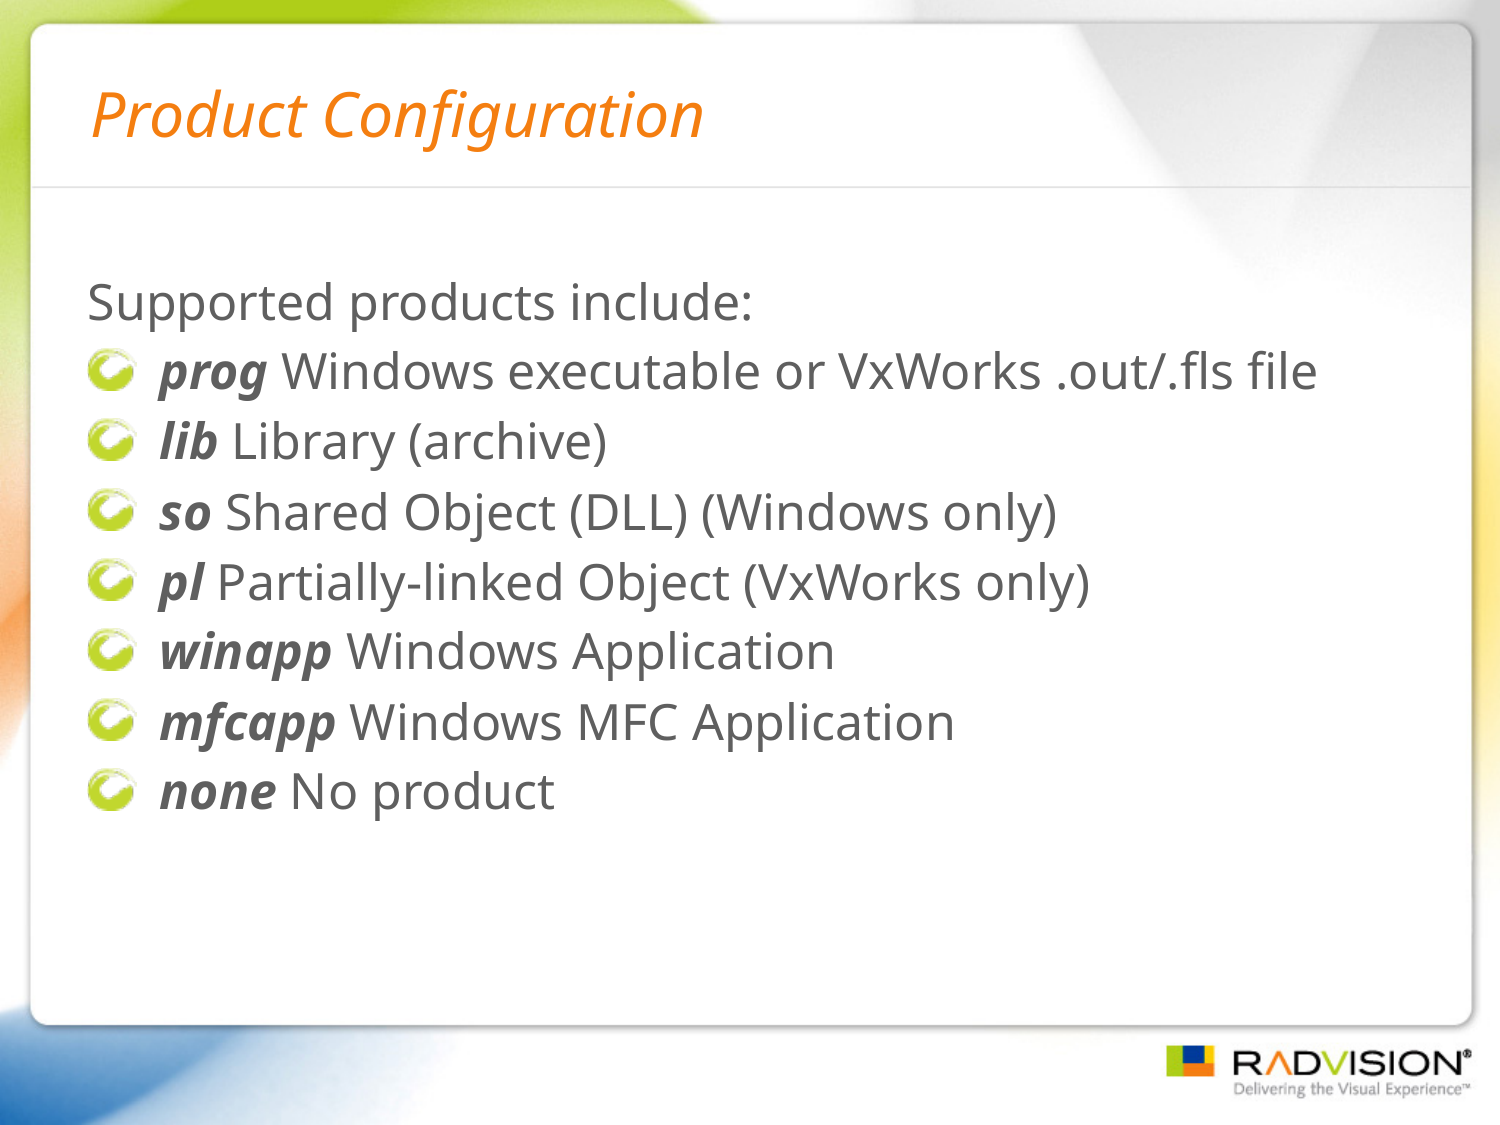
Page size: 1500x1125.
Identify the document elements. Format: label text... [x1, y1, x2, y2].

title Product Configuration [75, 19, 1425, 207]
list Supported products include: prog Windows executable or VxWorks .out/.fls file lib Library (archive) so Shared Object (DLL) (Windows only) pl Partially-linked Object (VxWorks only) winapp Windows Application mfcapp Windows MFC Application none No product [64, 262, 1415, 1005]
picture [0, 0, 1500, 1125]
